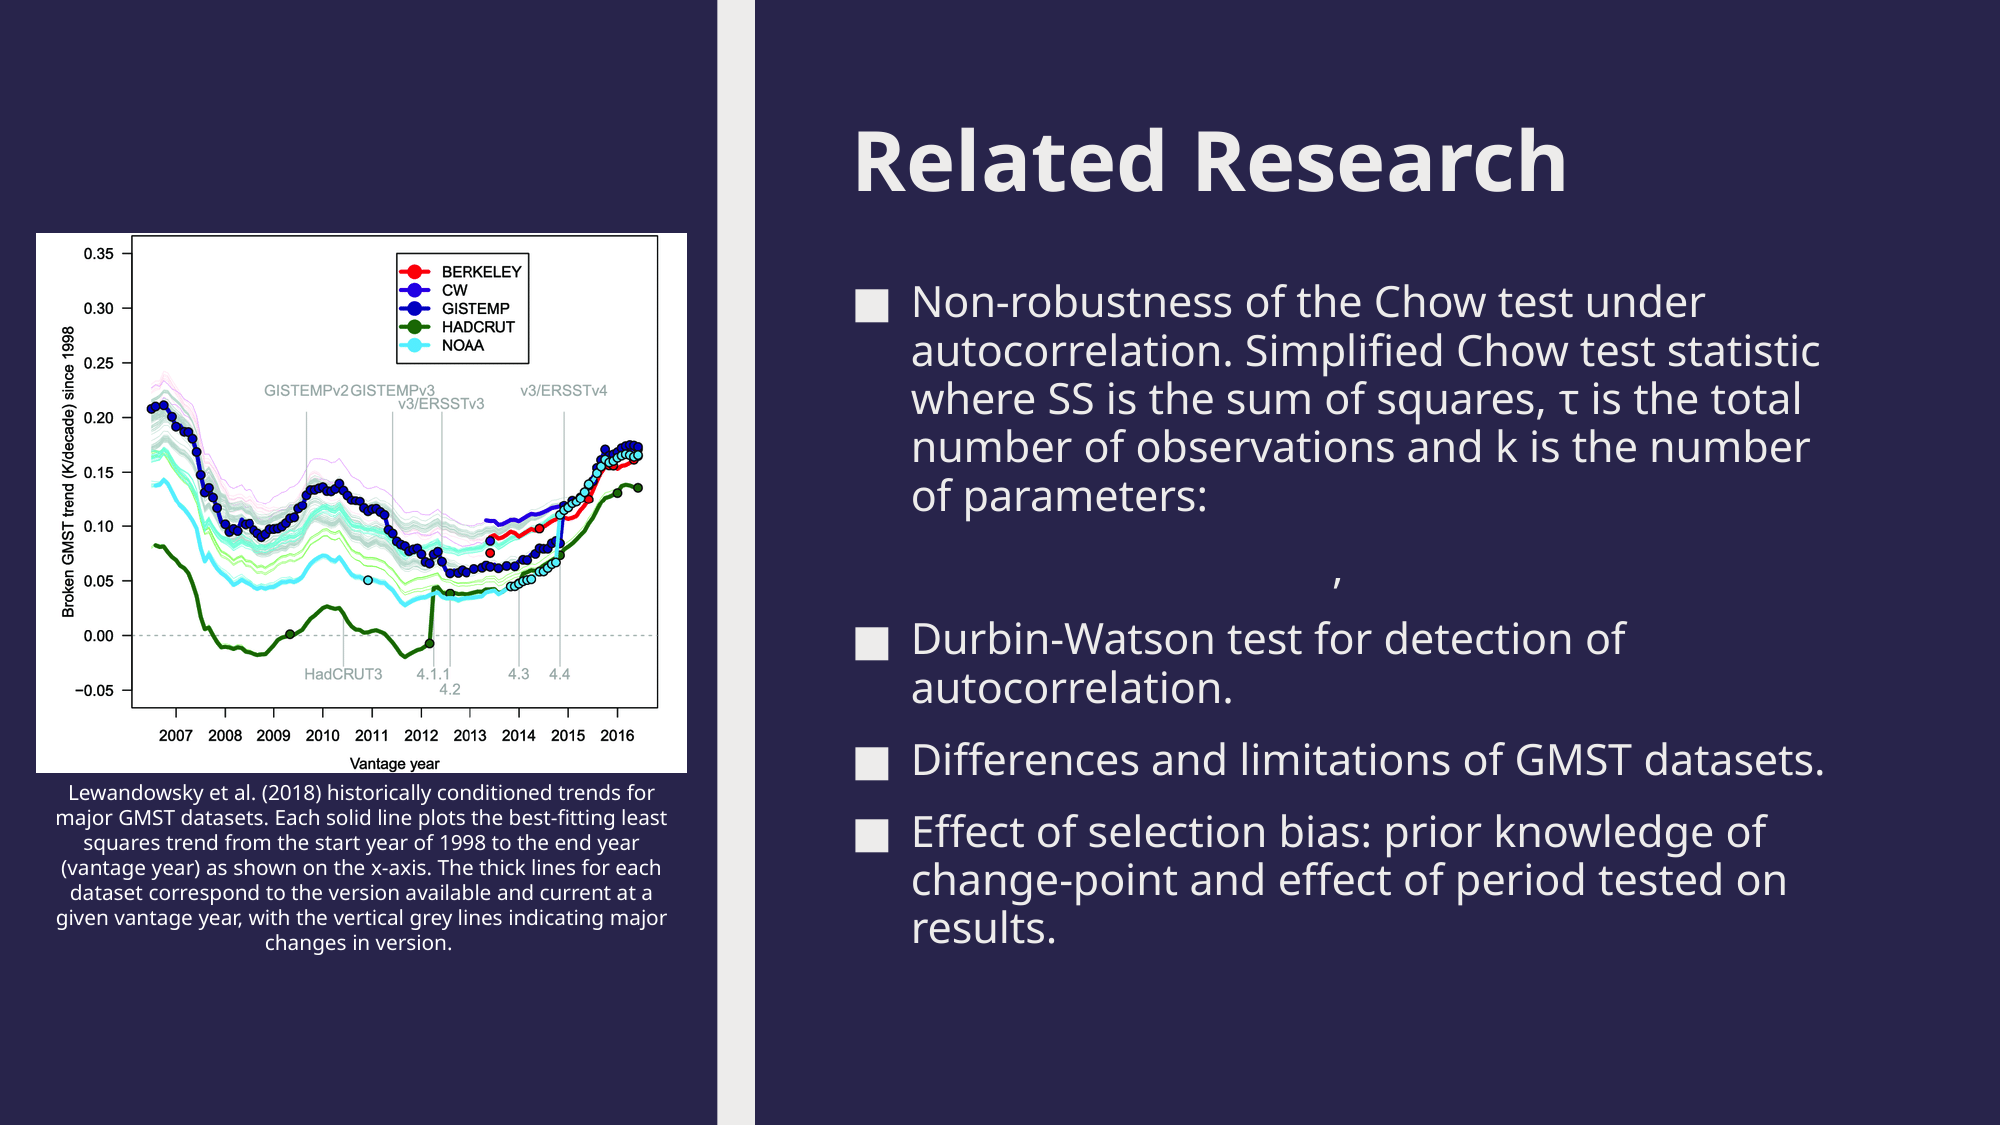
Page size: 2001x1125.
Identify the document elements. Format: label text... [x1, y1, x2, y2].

title Related Research [836, 112, 1850, 234]
text_box [758, 0, 2000, 1125]
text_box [36, 233, 687, 1030]
text_box [715, 0, 758, 1125]
text_box [0, 0, 715, 1125]
